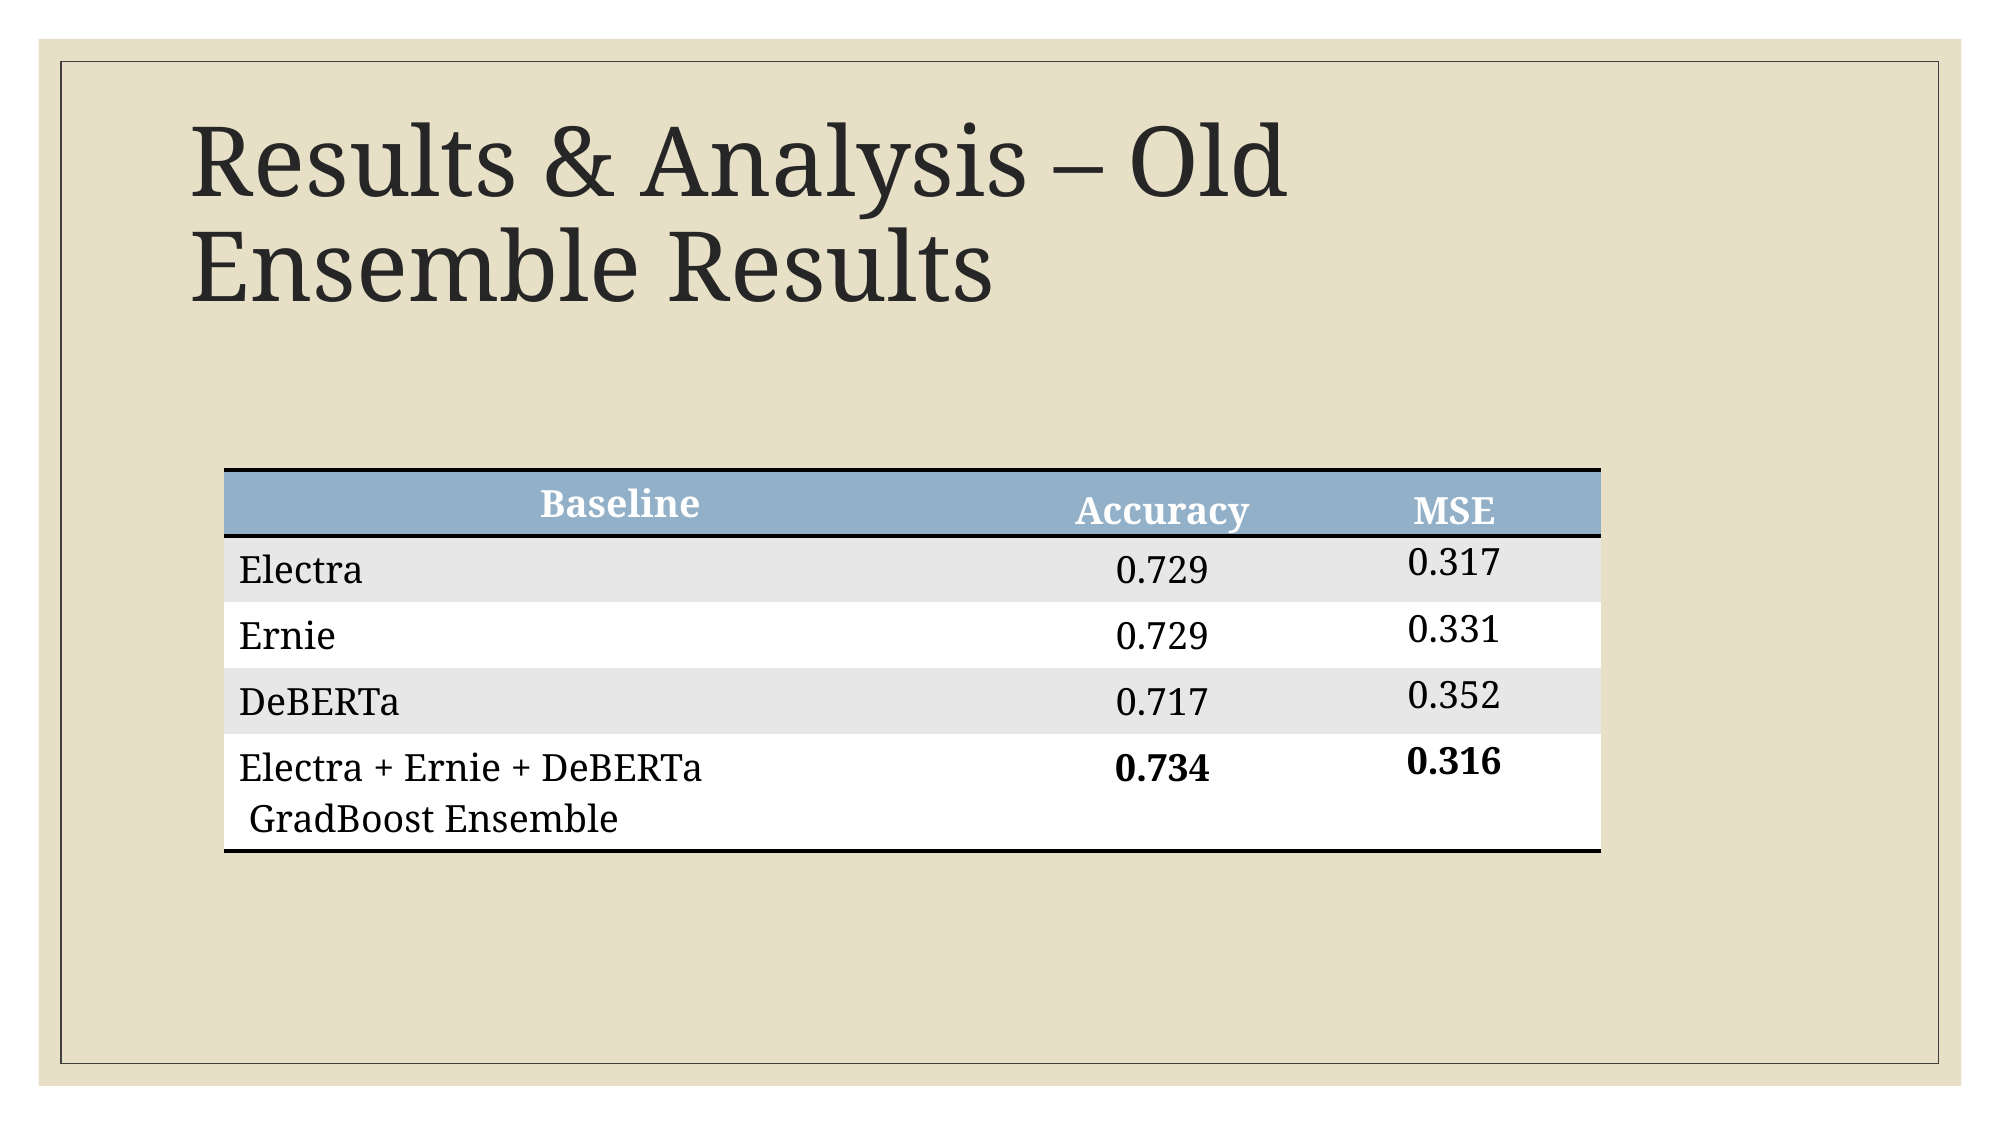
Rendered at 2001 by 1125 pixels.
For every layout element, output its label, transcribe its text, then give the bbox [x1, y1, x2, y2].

table_header MSE [1308, 472, 1601, 534]
table_cell 0.352 [1308, 668, 1601, 734]
table_cell 0.316 [1308, 734, 1601, 849]
table_cell Ernie [224, 602, 1017, 668]
table_cell 0.734 [1017, 734, 1308, 849]
table_cell 0.717 [1017, 668, 1308, 734]
table_cell Electra + Ernie + DeBERTa GradBoost Ensemble [224, 734, 1017, 849]
table_cell DeBERTa [224, 668, 1017, 734]
table_header Accuracy [1017, 472, 1308, 534]
table_cell 0.729 [1017, 538, 1308, 602]
table_header Baseline [224, 472, 1017, 534]
title Results & Analysis – Old Ensemble Results [174, 105, 1825, 331]
table_cell 0.729 [1017, 602, 1308, 668]
table_cell 0.331 [1308, 602, 1601, 668]
table_cell 0.317 [1308, 538, 1601, 602]
table_cell Electra [224, 538, 1017, 602]
